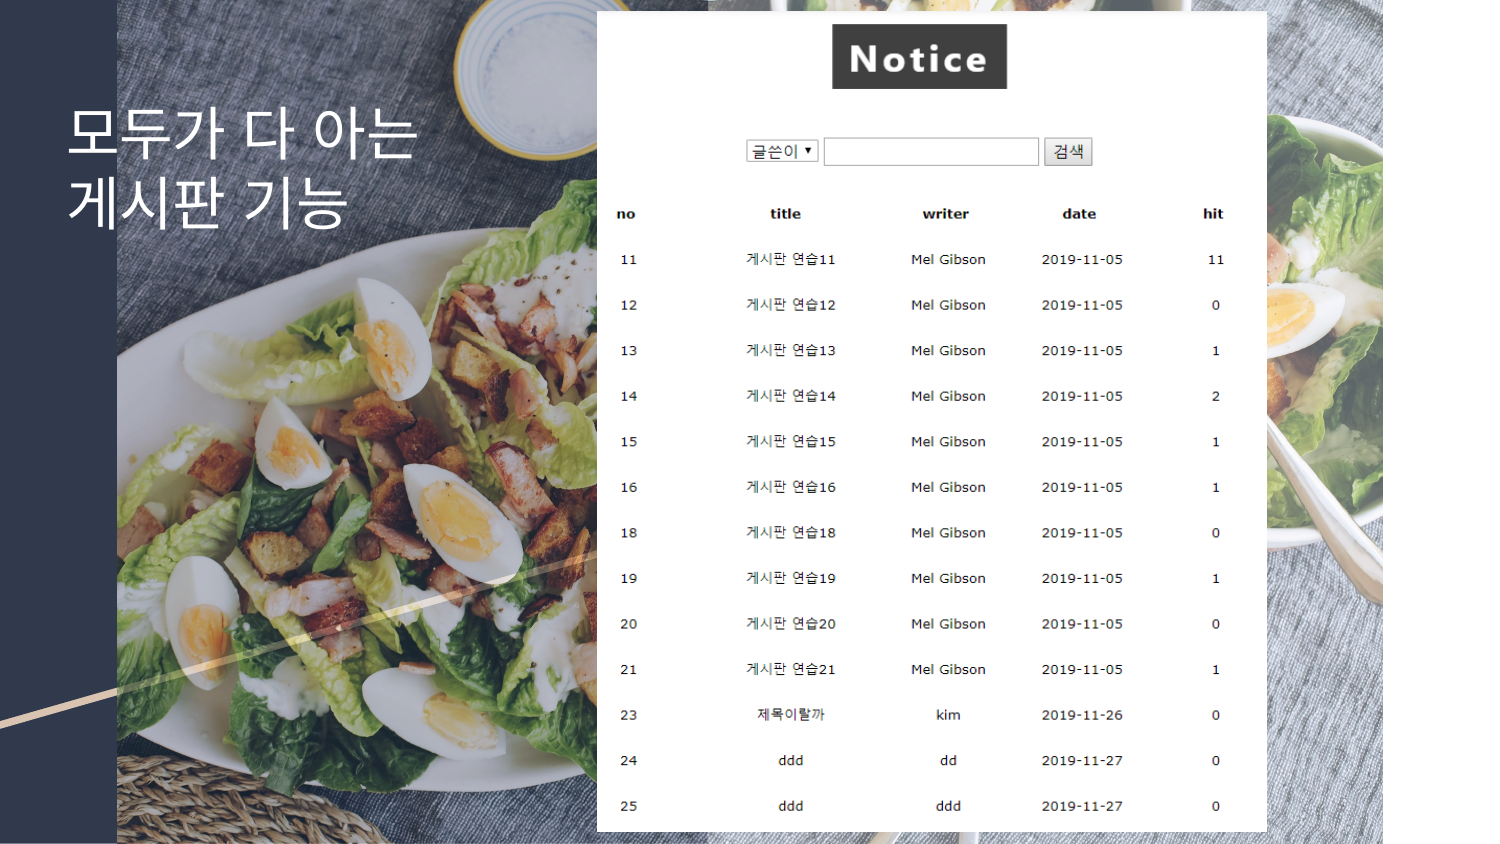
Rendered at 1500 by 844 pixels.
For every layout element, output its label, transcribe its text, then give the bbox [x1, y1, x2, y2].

picture [116, 0, 1383, 844]
title 모두가 다 아는 게시판 기능 [51, 82, 111, 494]
